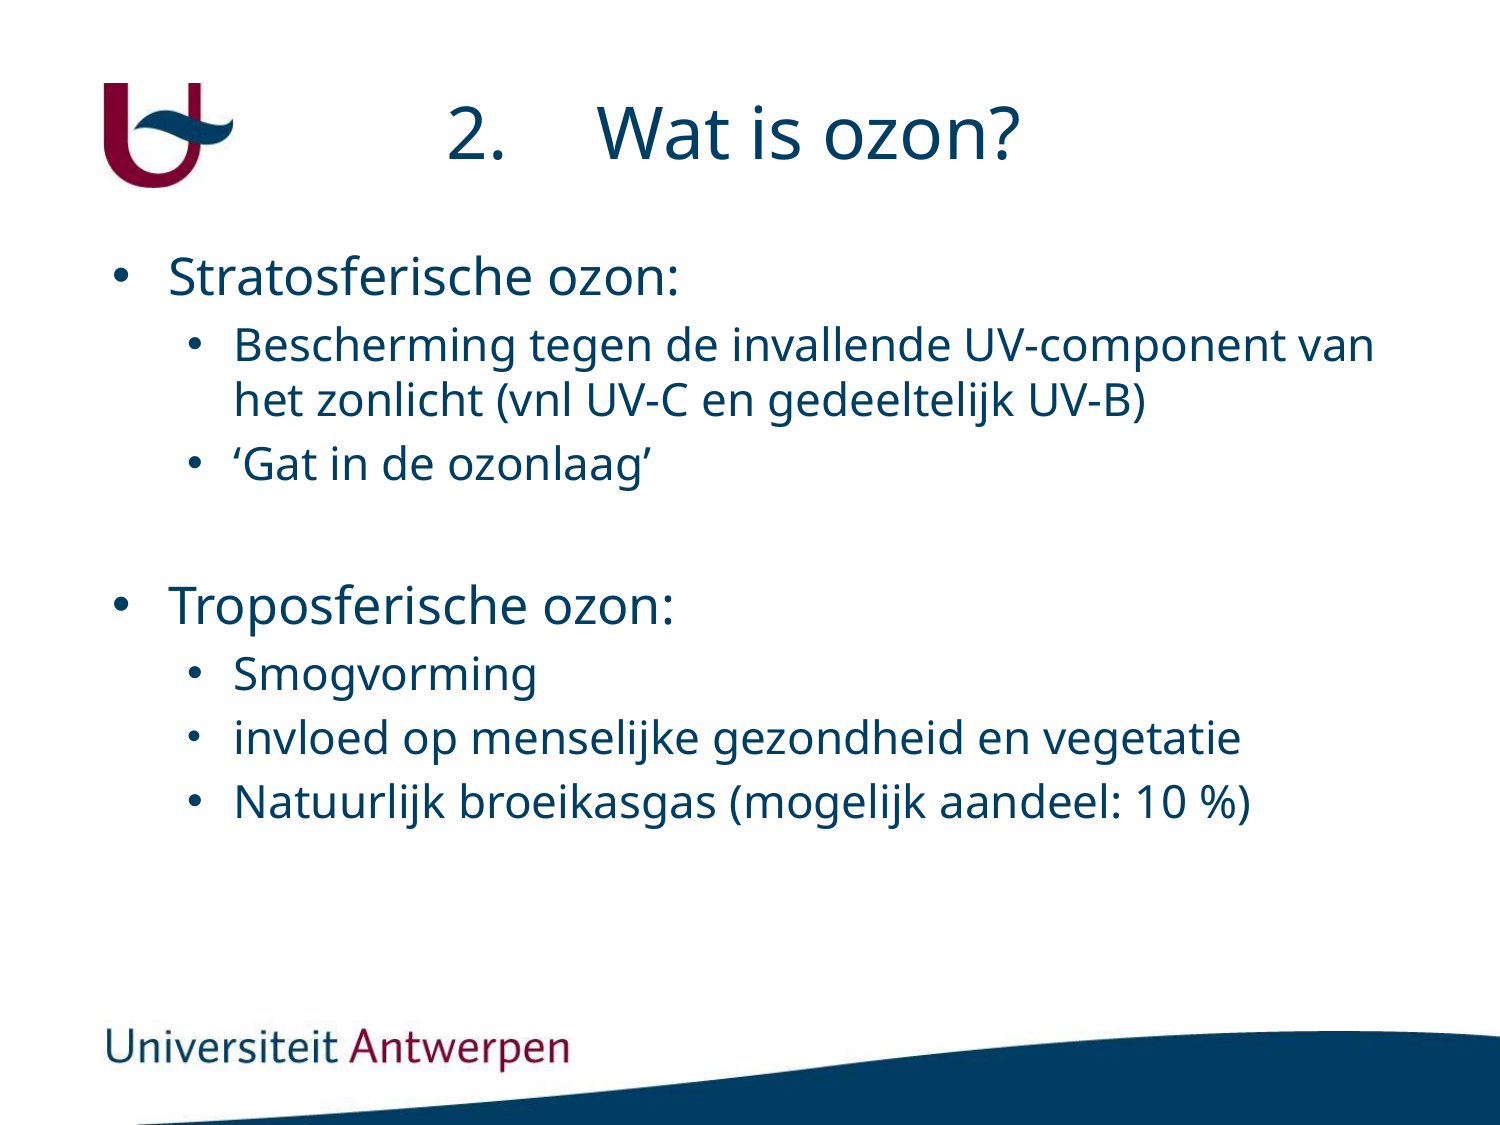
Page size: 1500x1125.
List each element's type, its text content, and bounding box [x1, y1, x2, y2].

title 2. Wat is ozon? [88, 36, 1380, 225]
picture [103, 1020, 1500, 1125]
list Stratosferische ozon: Bescherming tegen de invallende UV-component van het zonlicht (vnl UV-C en gedeeltelijk UV-B) ‘Gat in de ozonlaag’ Troposferische ozon: Smogvorming invloed op menselijke gezondheid en vegetatie Natuurlijk broeikasgas (mogelijk aandeel: 10 %) [112, 243, 1404, 901]
